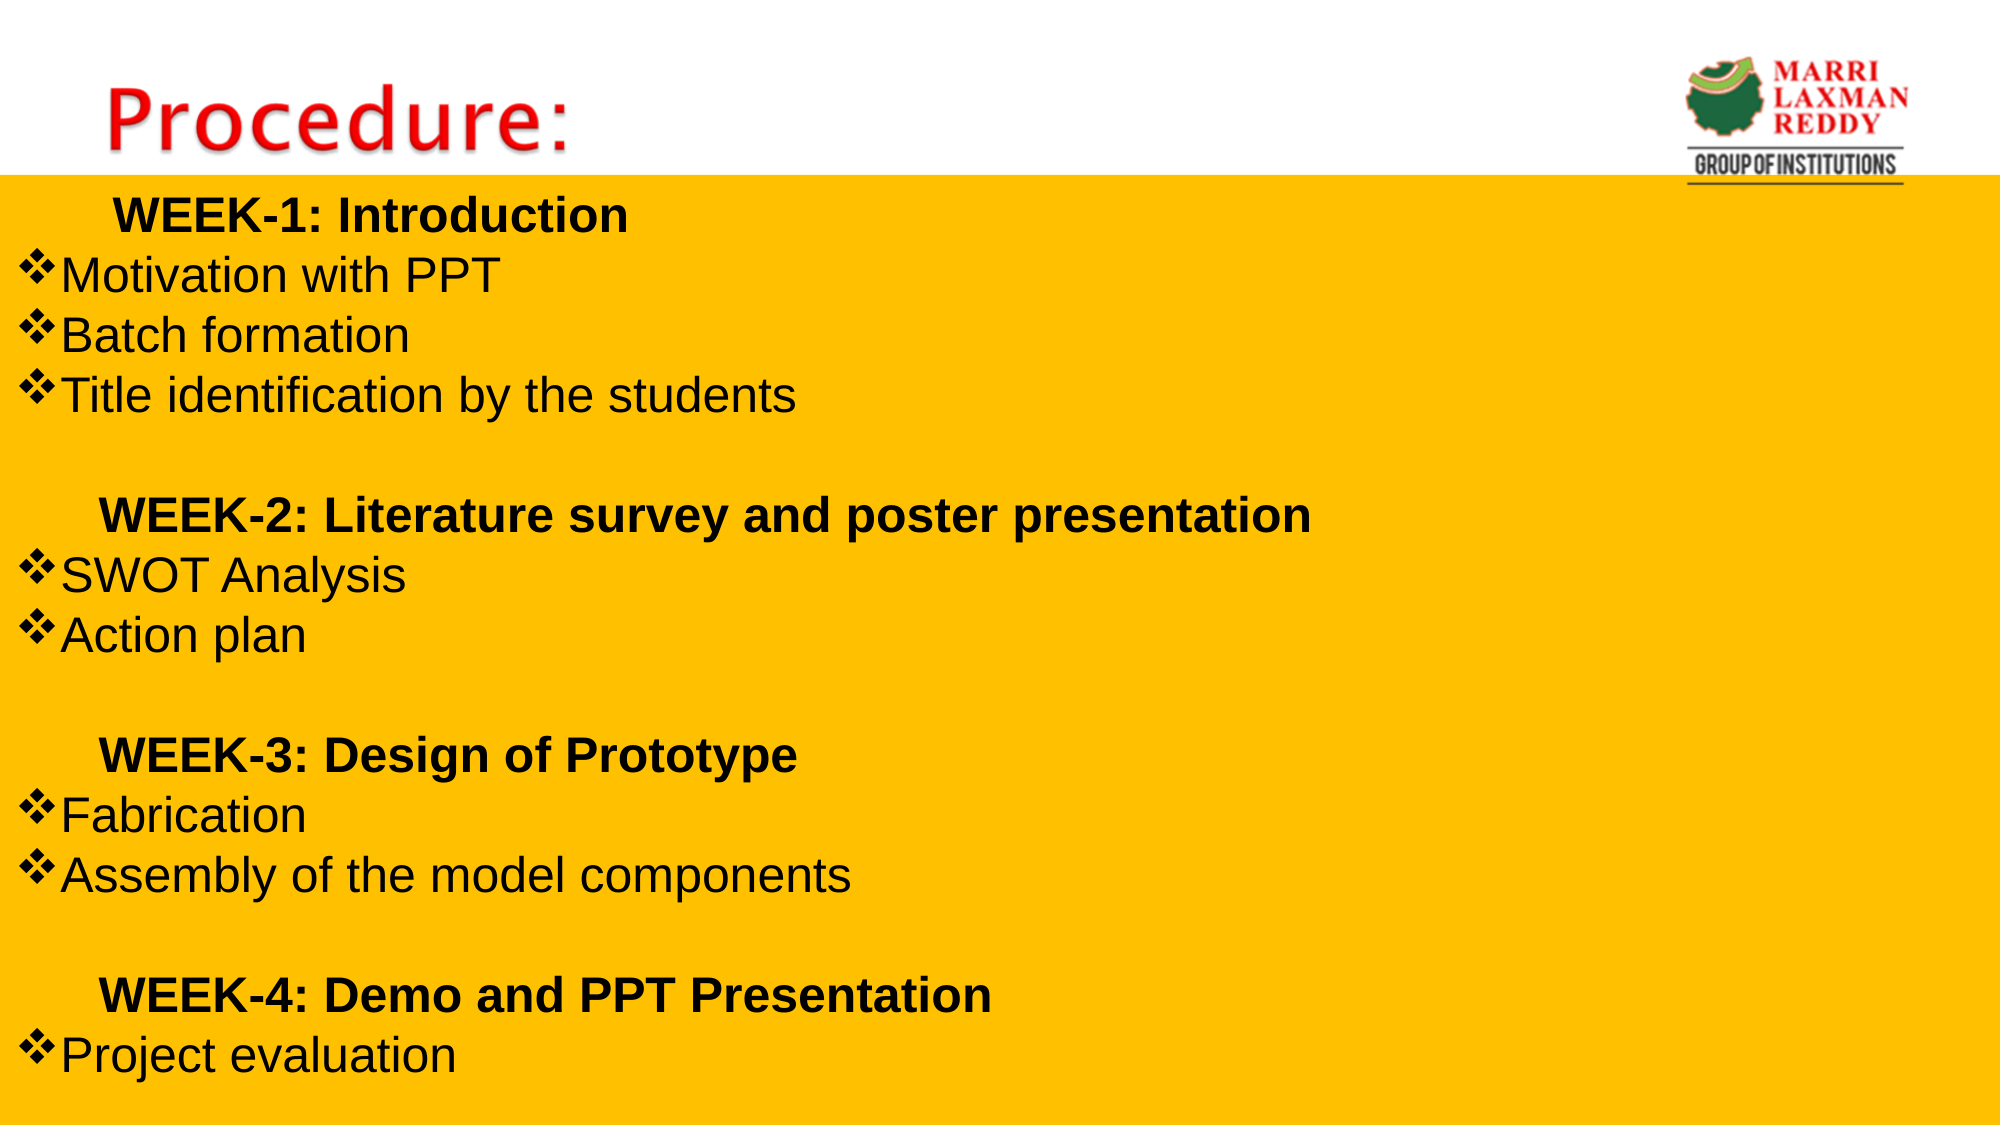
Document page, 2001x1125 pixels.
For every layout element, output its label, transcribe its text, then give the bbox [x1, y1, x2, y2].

text_box WEEK-1: Introduction Motivation with PPT Batch formation Title identification by the students WEEK-2: Literature survey and poster presentation SWOT Analysis Action plan WEEK-3: Design of Prototype Fabrication Assembly of the model components WEEK-4: Demo and PPT Presentation Project evaluation [0, 174, 2000, 1125]
picture [1659, 38, 1921, 191]
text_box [42, 43, 1512, 214]
